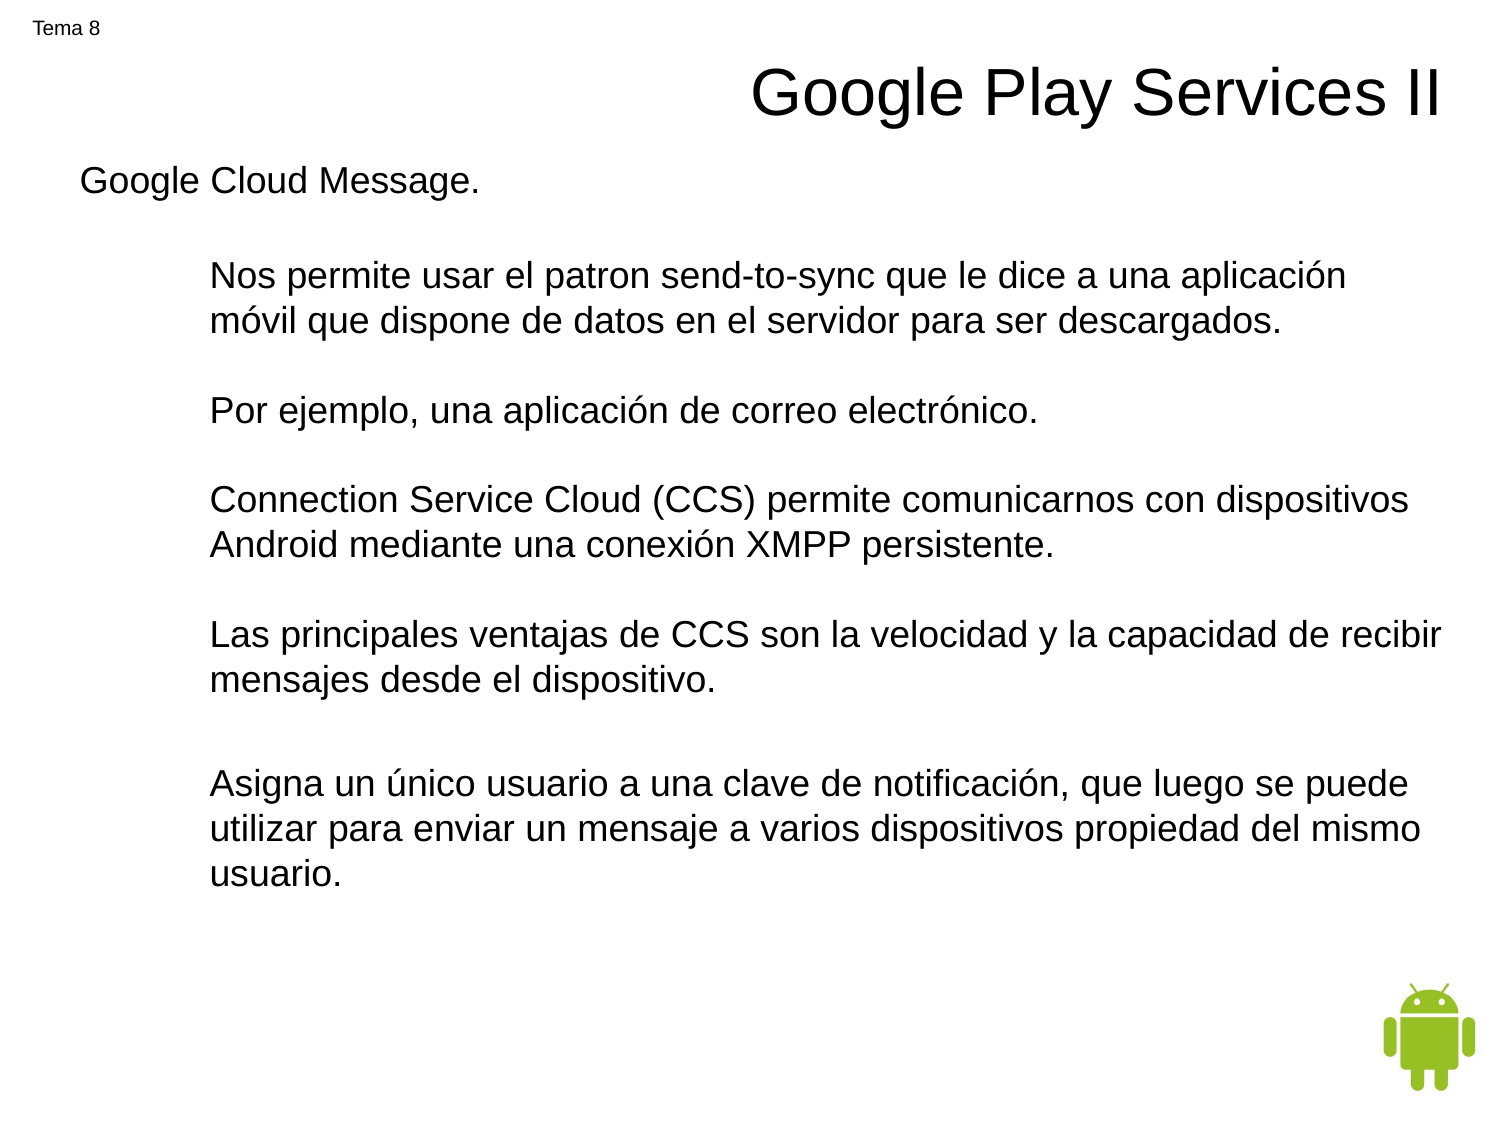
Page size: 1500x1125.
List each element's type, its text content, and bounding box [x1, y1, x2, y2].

text_box Google Cloud Message. [64, 148, 585, 209]
text_box Nos permite usar el patron send-to-sync que le dice a una aplicación móvil que dispone de datos en el servidor para ser descargados. Por ejemplo, una aplicación de correo electrónico. [194, 243, 1459, 467]
picture [1375, 975, 1483, 1097]
text_box Asigna un único usuario a una clave de notificación, que luego se puede utilizar para enviar un mensaje a varios dispositivos propiedad del mismo usuario. [194, 751, 1459, 902]
text_box Connection Service Cloud (CCS) permite comunicarnos con dispositivos Android mediante una conexión XMPP persistente. Las principales ventajas de CCS son la velocidad y la capacidad de recibir mensajes desde el dispositivo. [194, 467, 1459, 708]
title Google Play Services II [631, 66, 1459, 111]
text_box Tema 8 [17, 7, 195, 48]
